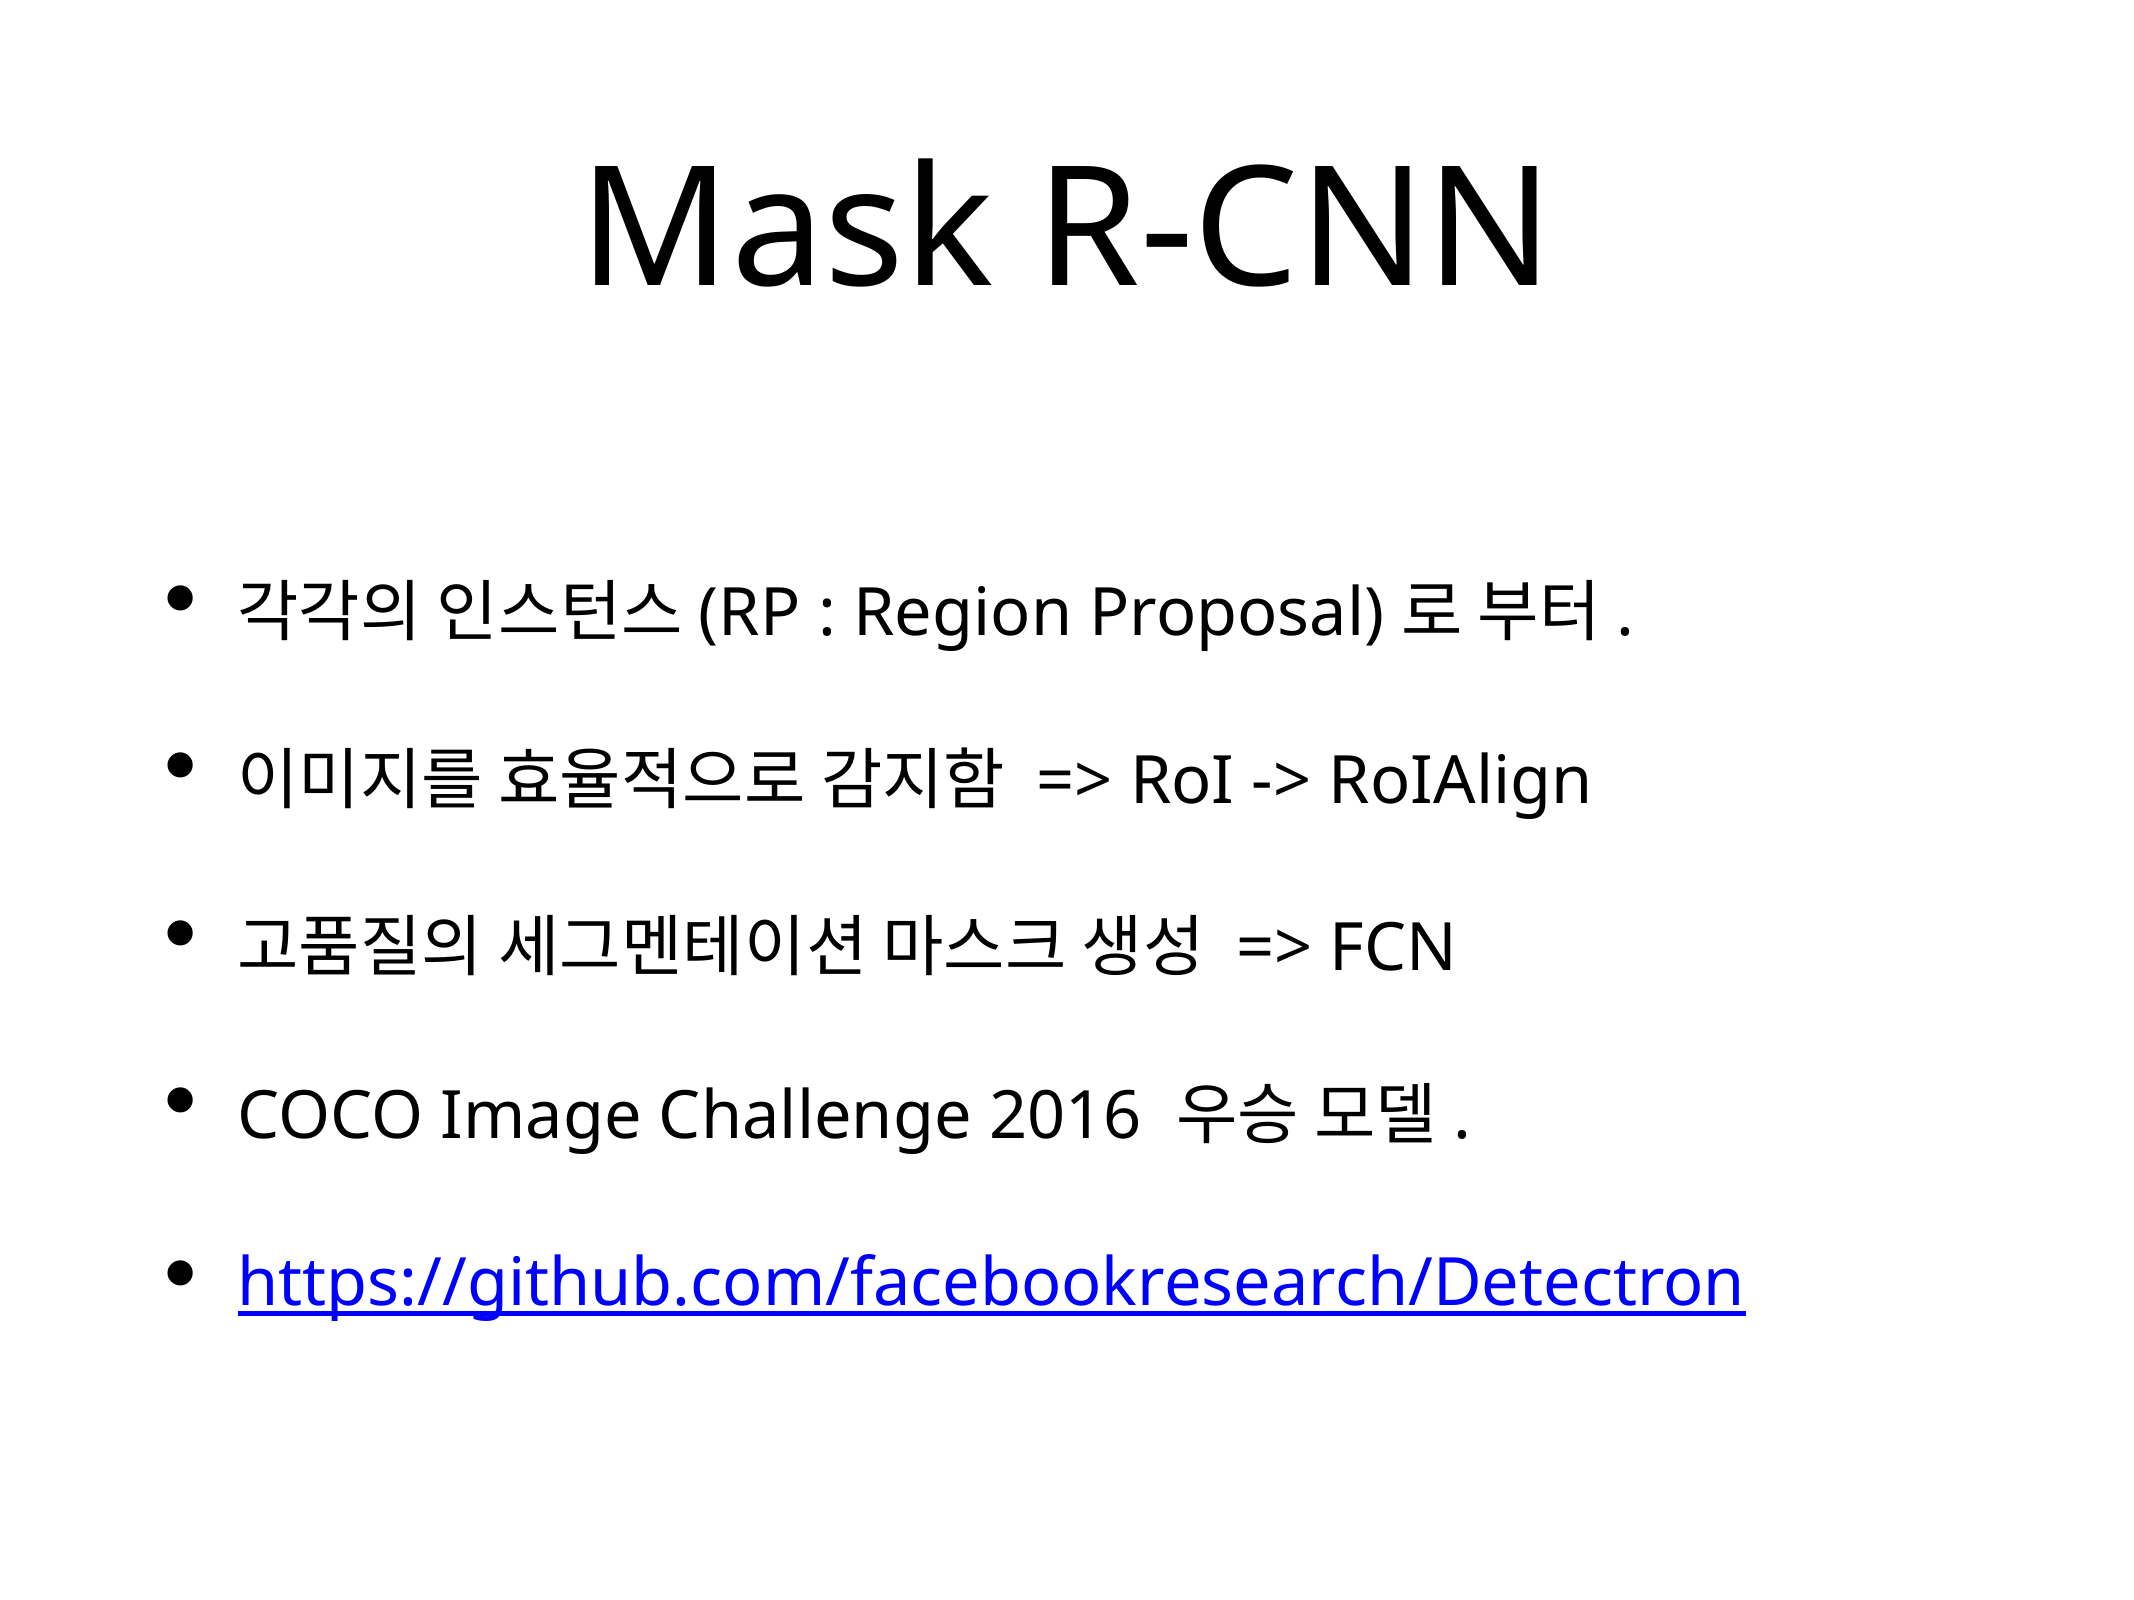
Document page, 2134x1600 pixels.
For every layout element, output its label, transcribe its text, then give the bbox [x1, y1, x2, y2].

title Mask R-CNN [155, 41, 1978, 397]
list 각각의 인스턴스(RP : Region Proposal)로 부터. 이미지를 효율적으로 감지함 => RoI -> RoIAlign 고품질의 세그멘테이션 마스크 생성 => FCN COCO Image Challenge 2016 우승 모델. https://github.com/facebookresearch/Detectron [155, 424, 1978, 1475]
